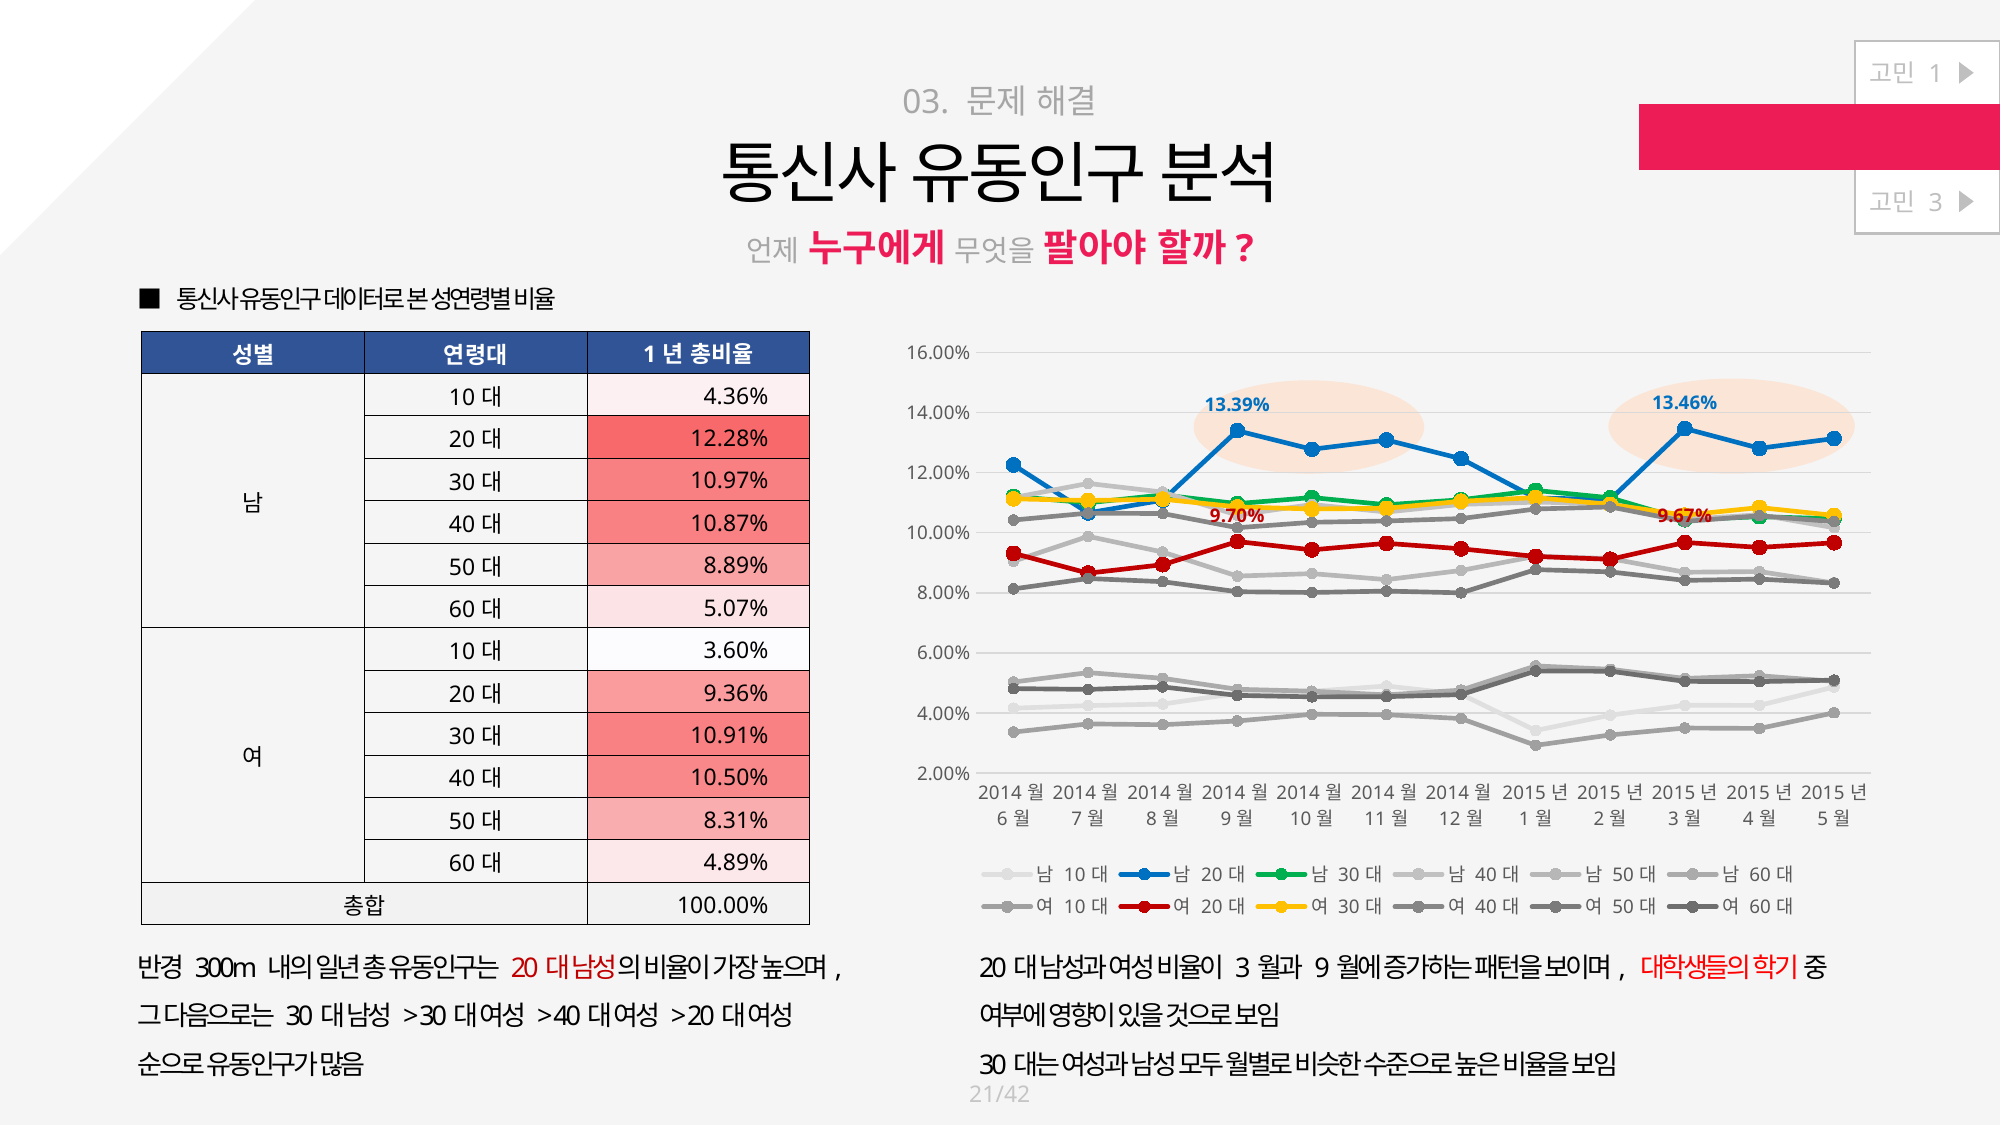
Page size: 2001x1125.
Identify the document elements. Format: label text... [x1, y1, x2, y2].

table_cell 총합 [142, 883, 587, 924]
table_cell 100.00% [588, 883, 809, 924]
table_cell 12.28% [588, 416, 809, 458]
table_cell 10.97% [588, 459, 809, 500]
table_cell 여 [142, 628, 364, 882]
table_cell 40대 [365, 756, 587, 797]
table_header 연령대 [365, 332, 587, 373]
table_cell 50대 [365, 544, 587, 585]
table_cell 10.91% [588, 713, 809, 755]
table_cell 10.50% [588, 756, 809, 797]
table_cell 10.87% [588, 501, 809, 543]
table_cell 9.36% [588, 671, 809, 712]
text_box 20대 남성과 여성 비율이 3월과 9월에 증가하는 패턴을 보이며, 대학생들의 학기 중 여부에 영향이 있을 것으로 보임 30대는 여성과 남성 모두 월별로 비슷한 수준으로 높은 비율을 보임 [964, 927, 1892, 1088]
table_cell 30대 [365, 713, 587, 755]
table_cell 30대 [365, 459, 587, 500]
table_cell 남 [142, 374, 364, 627]
slide_number 21 [774, 1065, 1225, 1125]
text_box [690, 72, 1310, 220]
table_cell 50대 [365, 798, 587, 839]
text_box 언제 누구에게 무엇을 팔아야 할까? [731, 220, 1269, 277]
chart [886, 327, 1892, 927]
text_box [1640, 40, 2000, 234]
table_cell 3.60% [588, 628, 809, 670]
table_cell 4.89% [588, 840, 809, 882]
table_cell 8.31% [588, 798, 809, 839]
table_cell 20대 [365, 671, 587, 712]
table_cell 20대 [365, 416, 587, 458]
table_cell 60대 [365, 840, 587, 882]
table_header 1년 총비율 [588, 332, 809, 373]
table_cell 10대 [365, 628, 587, 670]
table_cell 40대 [365, 501, 587, 543]
table_cell 4.36% [588, 374, 809, 415]
table_cell 5.07% [588, 586, 809, 627]
table_cell 60대 [365, 586, 587, 627]
text_box 반경 300m 내의 일년 총 유동인구는 20대 남성의 비율이 가장 높으며, 그 다음으로는 30대 남성 > 30대 여성 > 40대 여성 > 20대 여성 순으로 유동인구가 많음 [122, 926, 906, 1088]
text_box ■ 통신사 유동인구 데이터로 본 성연령별 비율 [122, 276, 578, 322]
table_cell 10대 [365, 374, 587, 415]
table_header 성별 [142, 332, 364, 373]
table_cell 8.89% [588, 544, 809, 585]
